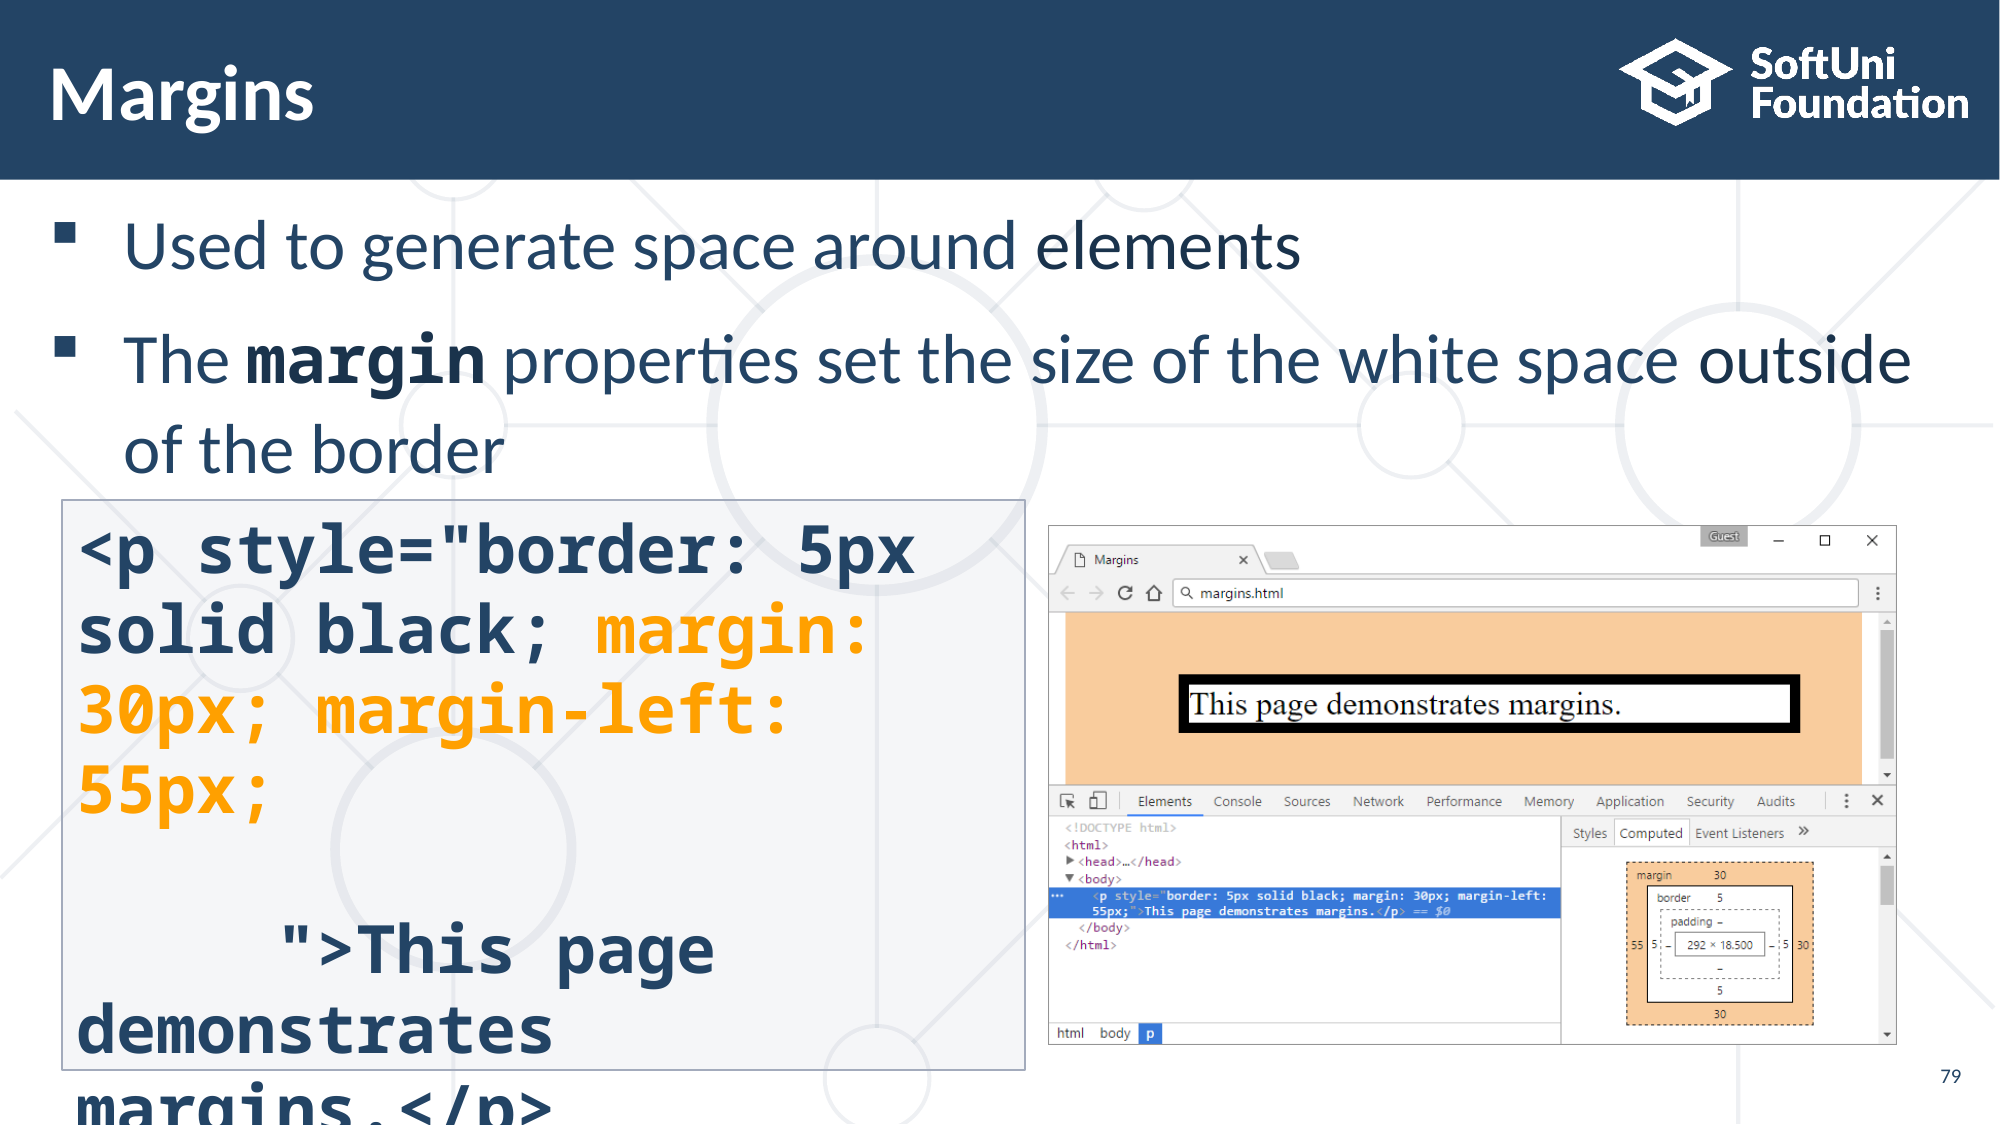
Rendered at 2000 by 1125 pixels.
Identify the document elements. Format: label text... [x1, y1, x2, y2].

title Margins [31, 16, 1591, 162]
list Used to generate space around elements The margin properties set the size of the white space outside of the border [31, 188, 1968, 1103]
picture [1048, 525, 1897, 1046]
text_box <p style="border: 5px solid black; margin: 30px; margin-left: 55px; ">This page demonstrates margins.</p> [62, 499, 1025, 1071]
picture [1618, 38, 1968, 126]
